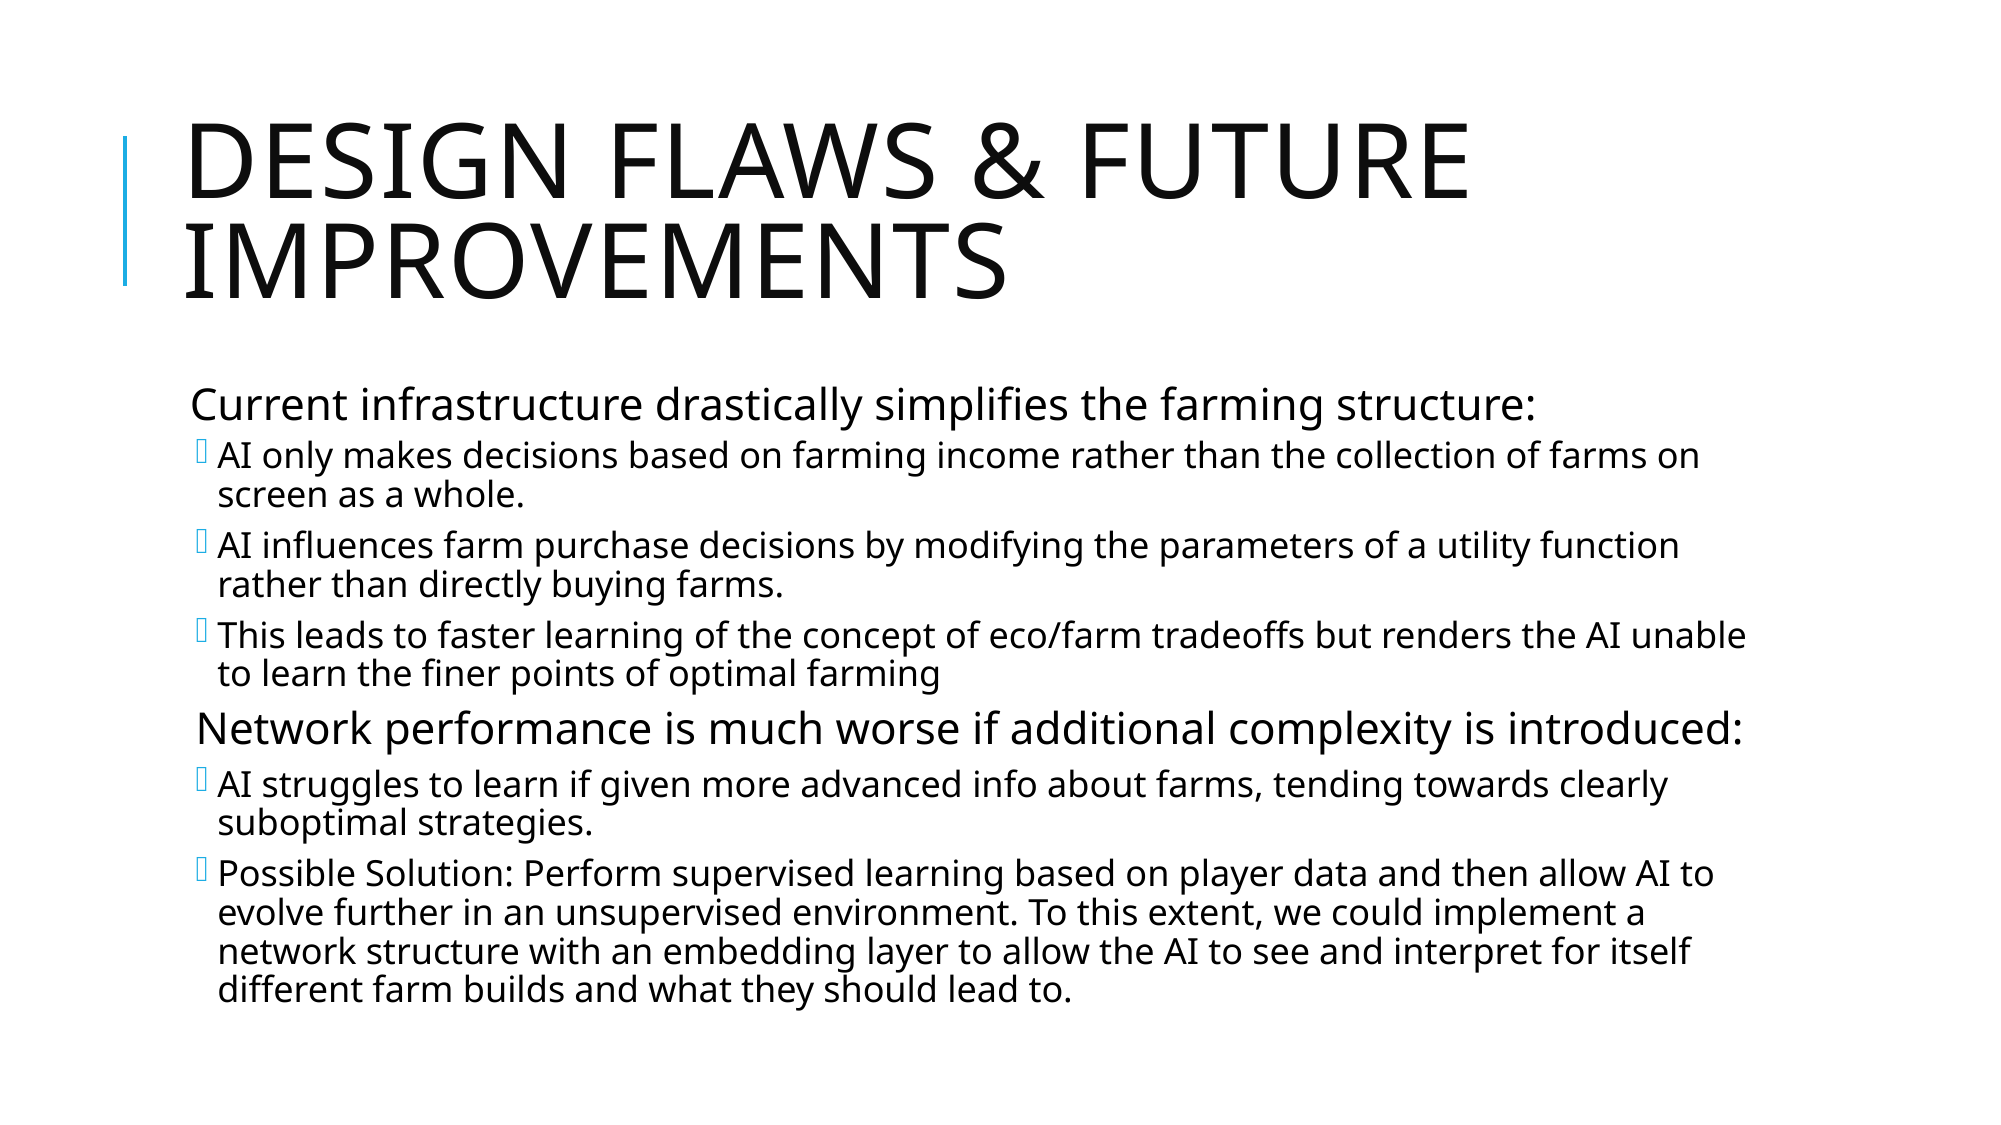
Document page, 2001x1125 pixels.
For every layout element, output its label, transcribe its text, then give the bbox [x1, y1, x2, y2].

title Design Flaws & Future Improvements [168, 96, 1763, 342]
list Current infrastructure drastically simplifies the farming structure: AI only makes decisions based on farming income rather than the collection of farms on screen as a whole. AI influences farm purchase decisions by modifying the parameters of a utility function rather than directly buying farms. This leads to faster learning of the concept of eco/farm tradeoffs but renders the AI unable to learn the finer points of optimal farming Network performance is much worse if additional complexity is introduced: AI struggles to learn if given more advanced info about farms, tending towards clearly suboptimal strategies. Possible Solution: Perform supervised learning based on player data and then allow AI to evolve further in an unsupervised environment. To this extent, we could implement a network structure with an embedding layer to allow the AI to see and interpret for itself different farm builds and what they should lead to. [168, 375, 1763, 1035]
